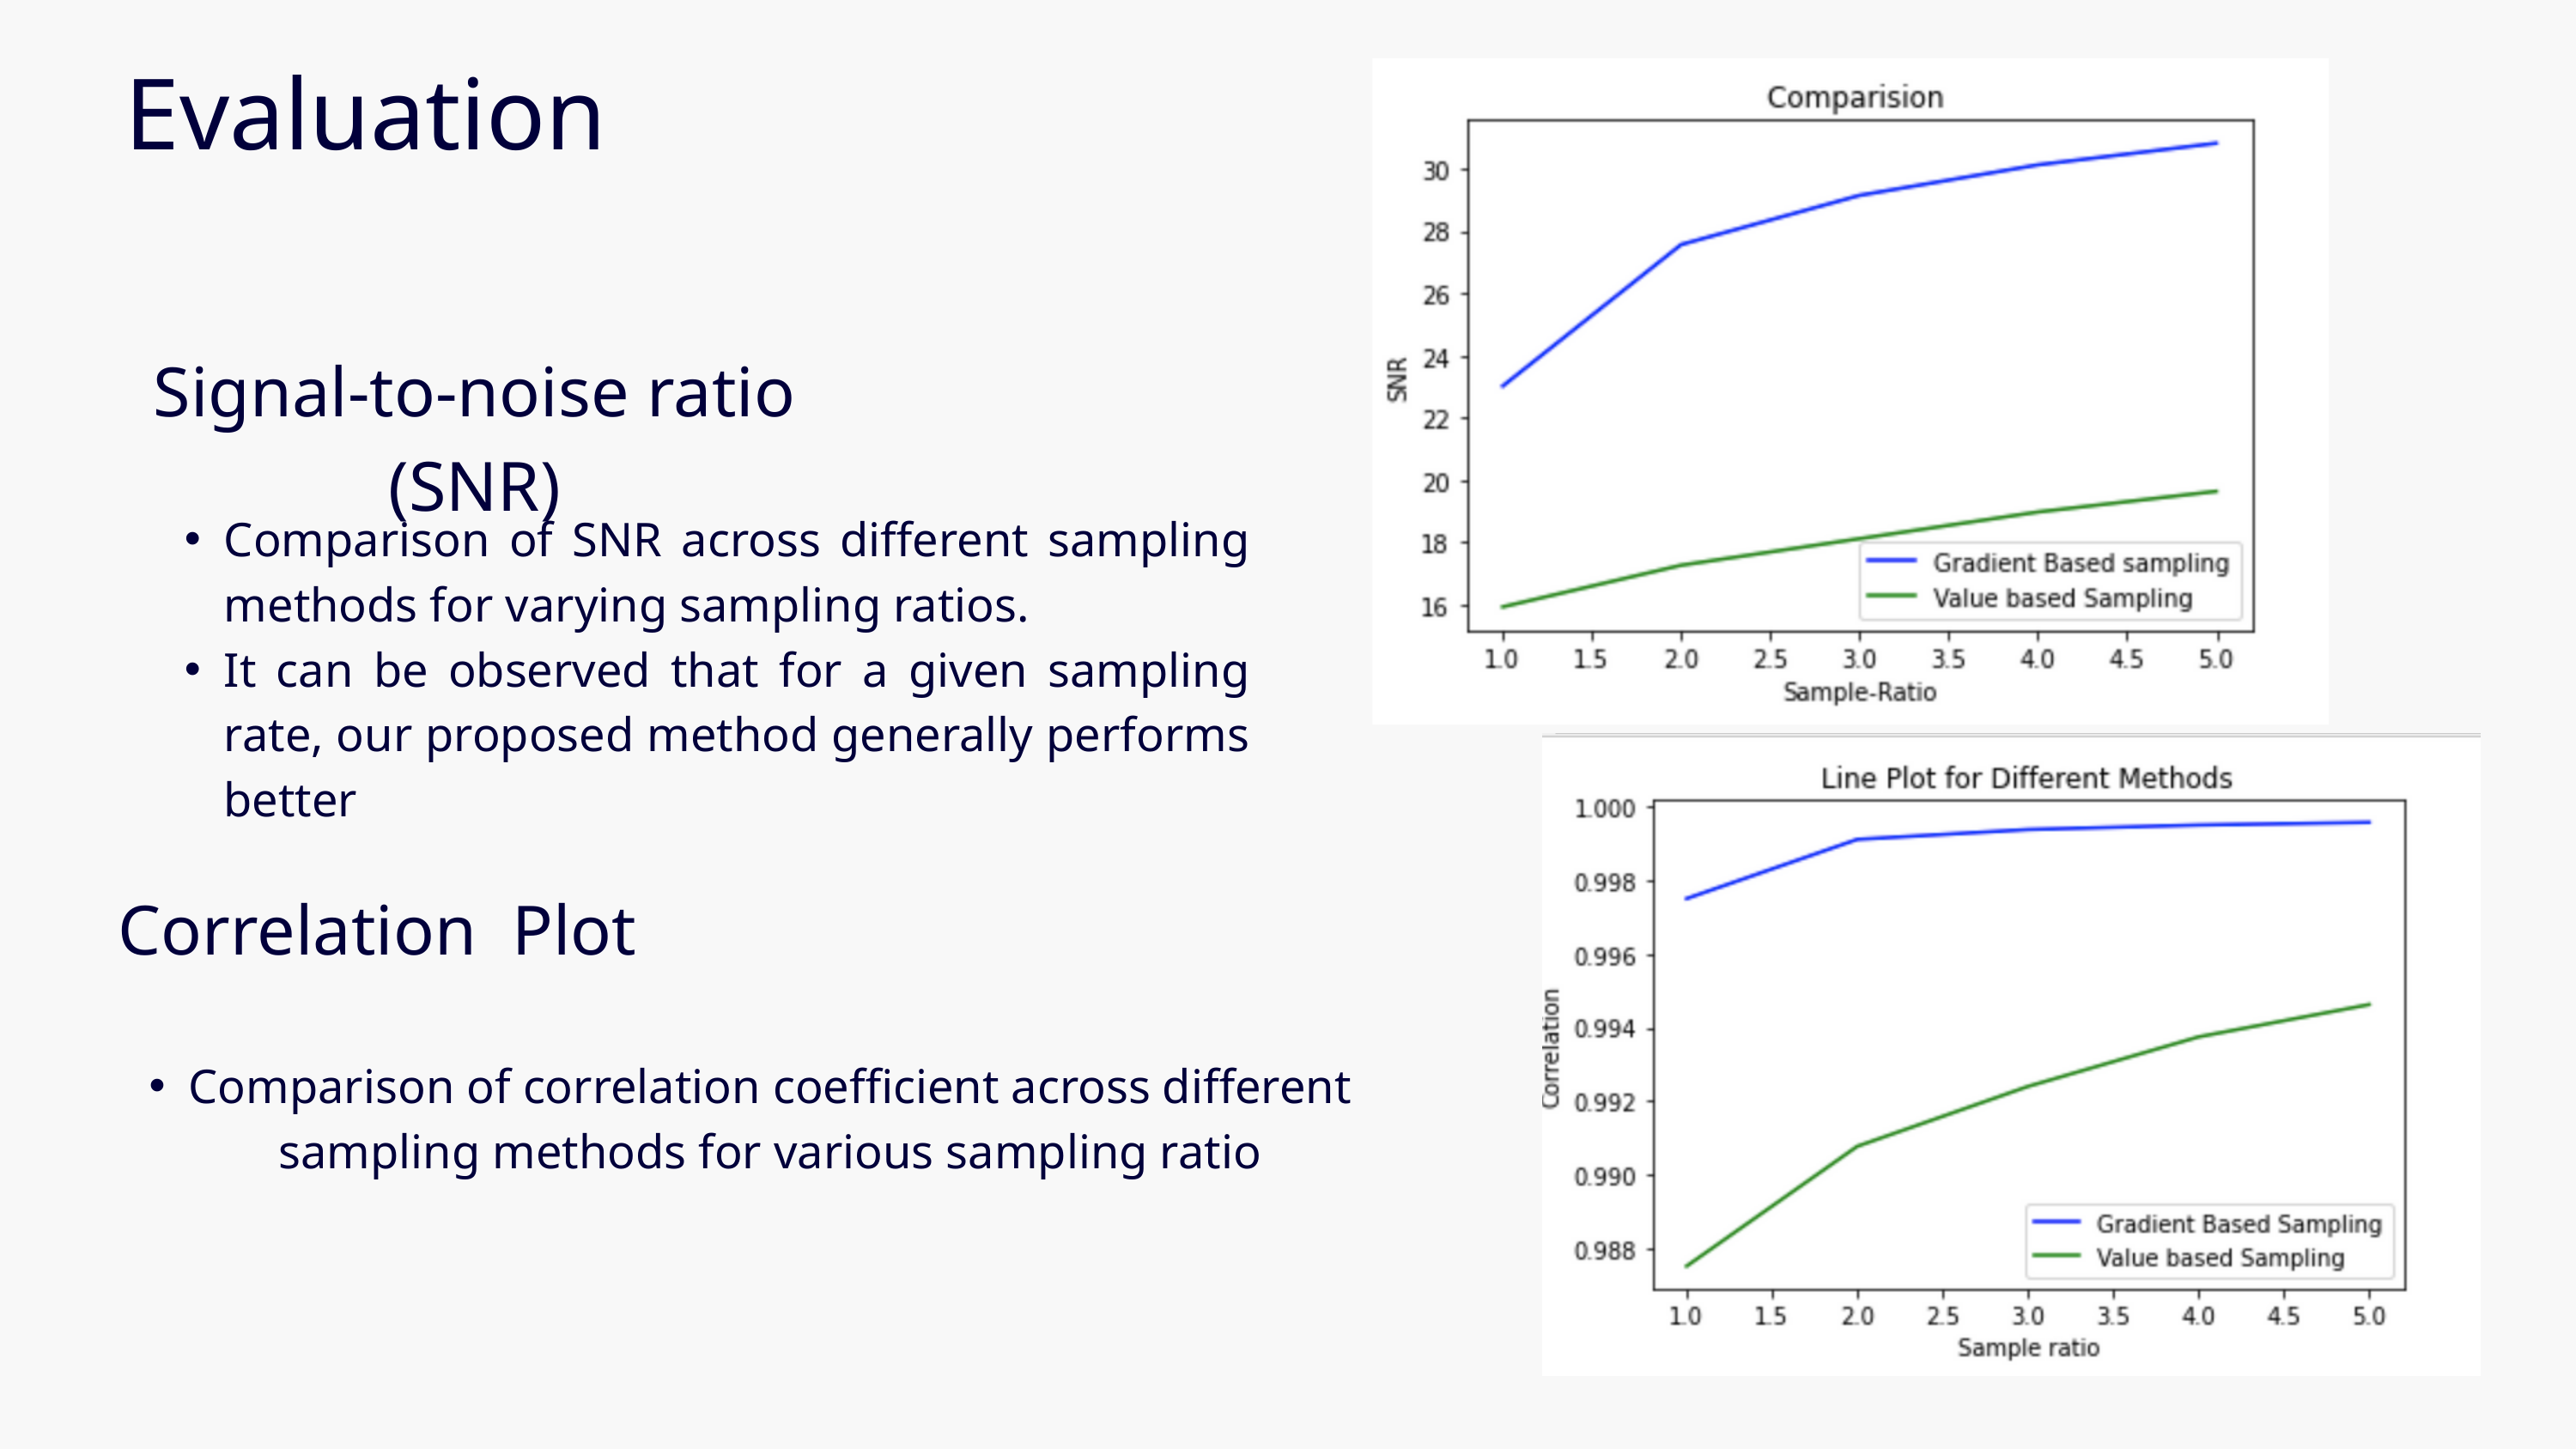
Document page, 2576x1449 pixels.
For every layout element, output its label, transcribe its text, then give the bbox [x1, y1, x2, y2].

text_box Correlation Plot [67, 873, 705, 968]
text_box [1372, 58, 2329, 724]
text_box Comparison of SNR across different sampling methods for varying sampling ratios. It can be observed that for a given sampling rate, our proposed method generally performs better [144, 500, 1251, 827]
text_box Signal-to-noise ratio (SNR) [67, 335, 883, 525]
text_box Evaluation [125, 52, 1850, 170]
text_box Comparison of correlation coefficient across different sampling methods for various sampling ratio [67, 1047, 1394, 1179]
text_box [1542, 733, 2481, 1376]
